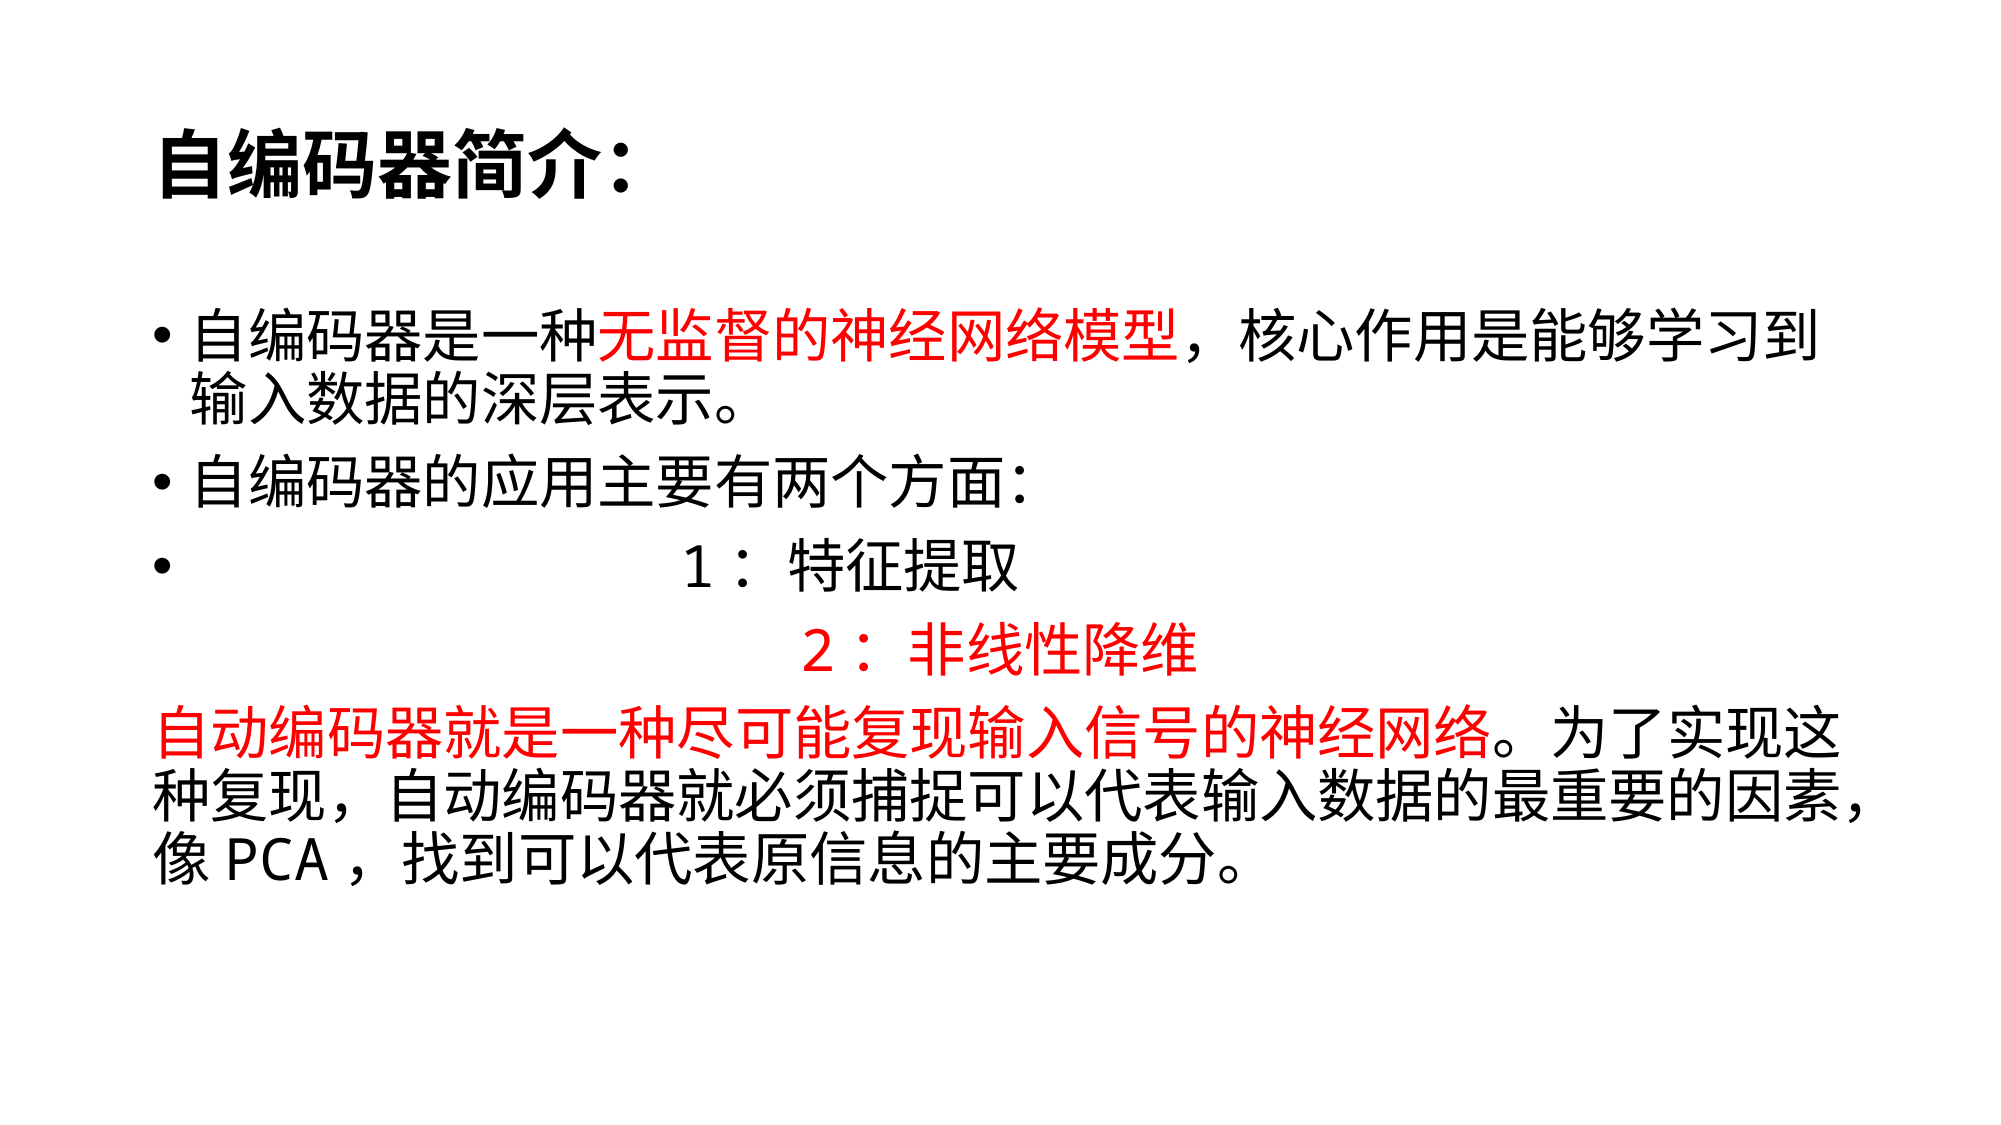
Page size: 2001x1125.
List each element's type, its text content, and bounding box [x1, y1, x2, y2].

title 自编码器简介： [137, 59, 1863, 278]
list 自编码器是一种无监督的神经网络模型，核心作用是能够学习到输入数据的深层表示。 自编码器的应用主要有两个方面： 1：特征提取 2：非线性降维 自动编码器就是一种尽可能复现输入信号的神经网络。为了实现这种复现，自动编码器就必须捕捉可以代表输入数据的最重要的因素，像PCA，找到可以代表原信息的主要成分。 [137, 299, 1863, 1014]
